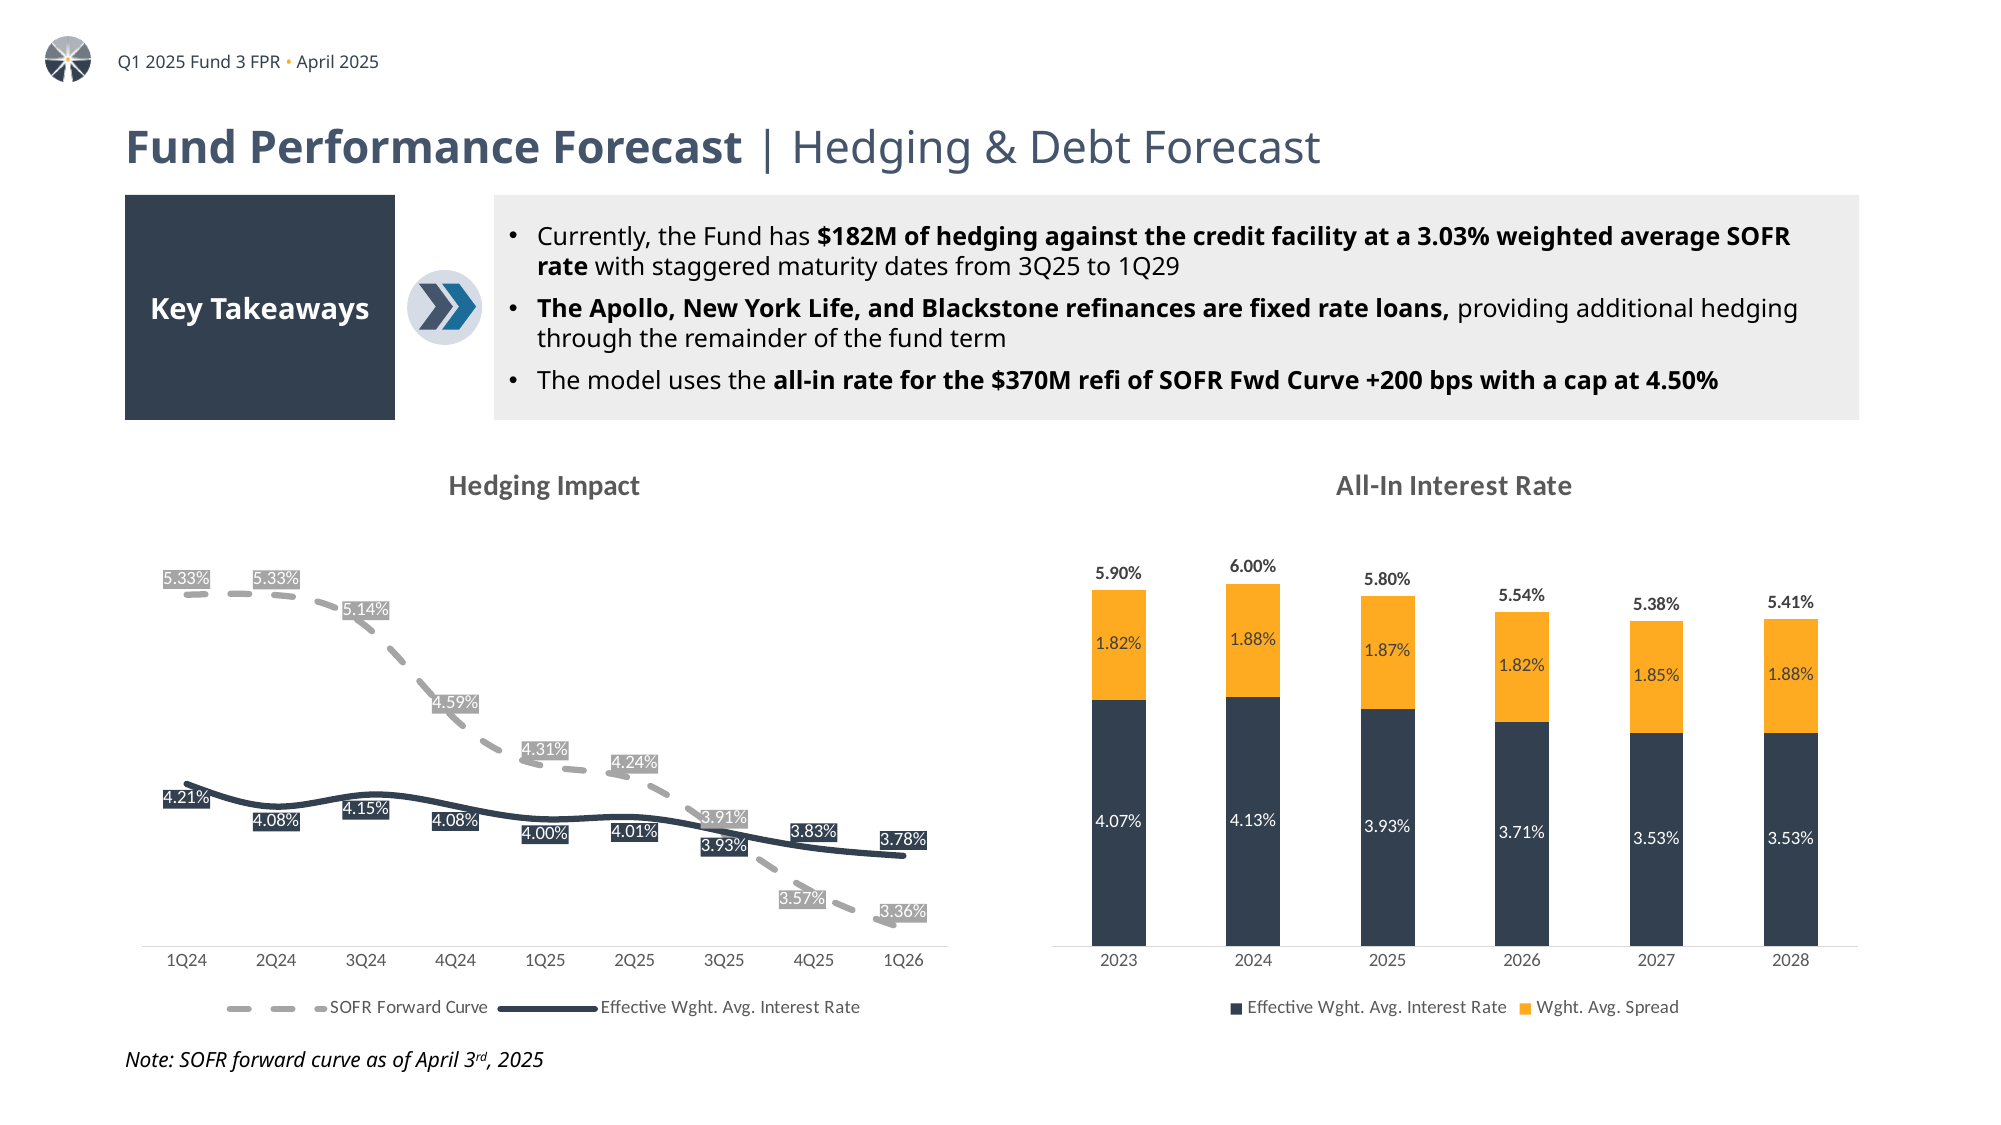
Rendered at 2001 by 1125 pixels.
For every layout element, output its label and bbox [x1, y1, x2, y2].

text_box [406, 269, 483, 346]
text_box [492, 193, 1861, 422]
text_box [123, 193, 397, 422]
text_box [125, 1039, 1860, 1080]
chart [1034, 444, 1876, 1025]
chart [124, 444, 966, 1025]
title [125, 89, 1778, 203]
picture [45, 36, 91, 82]
